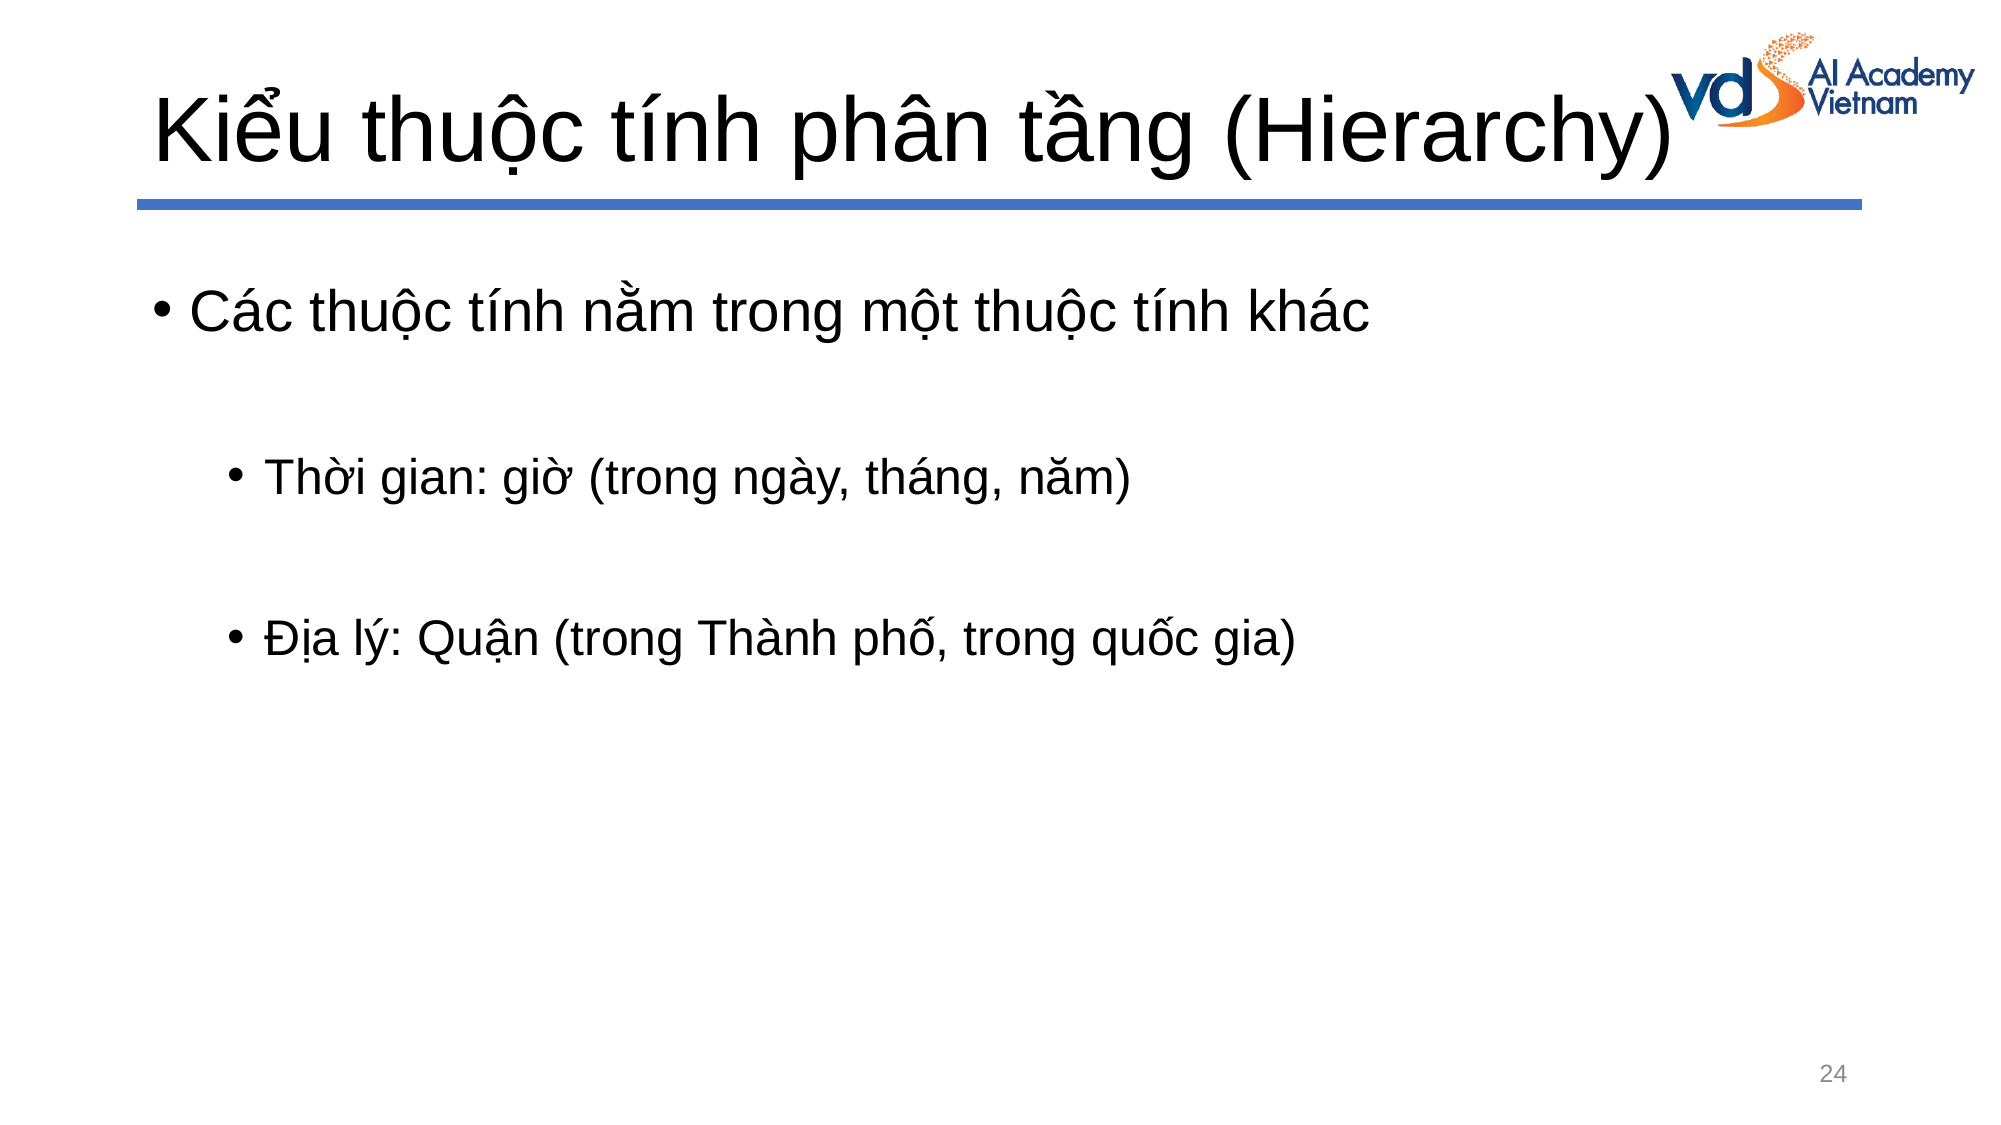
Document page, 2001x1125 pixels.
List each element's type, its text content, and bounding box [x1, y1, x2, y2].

list Các thuộc tính nằm trong một thuộc tính khác Thời gian: giờ (trong ngày, tháng, năm) Địa lý: Quận (trong Thành phố, trong quốc gia) [137, 265, 1863, 1014]
slide_number 24 [1412, 1042, 1863, 1103]
picture [1671, 32, 1975, 127]
title Kiểu thuộc tính phân tầng (Hierarchy) [137, 59, 1863, 204]
